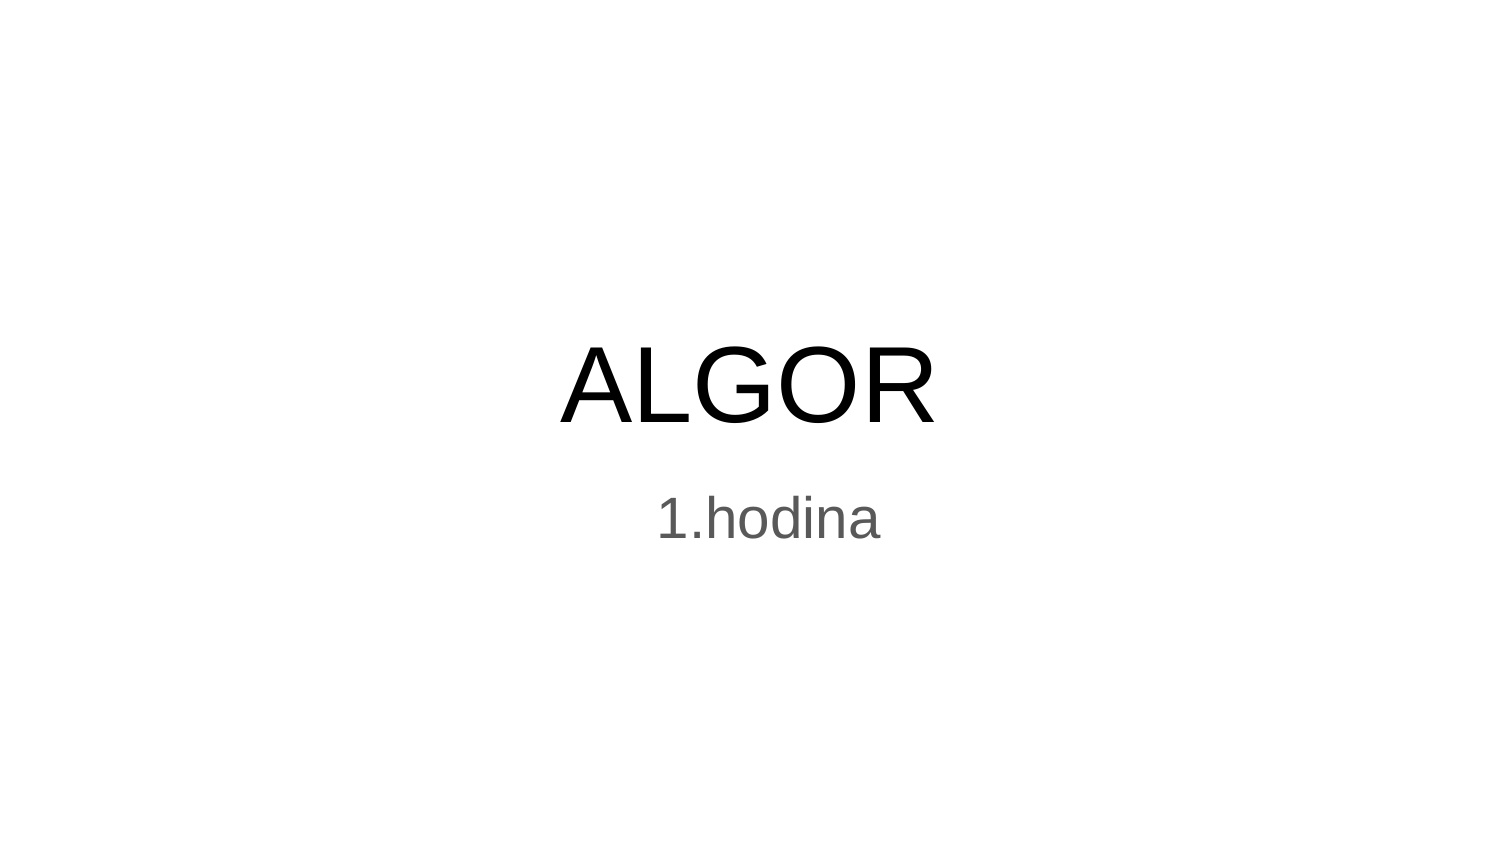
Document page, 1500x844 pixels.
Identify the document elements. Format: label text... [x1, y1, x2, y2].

subtitle hodina [51, 464, 1449, 595]
title ALGOR [51, 122, 1449, 459]
